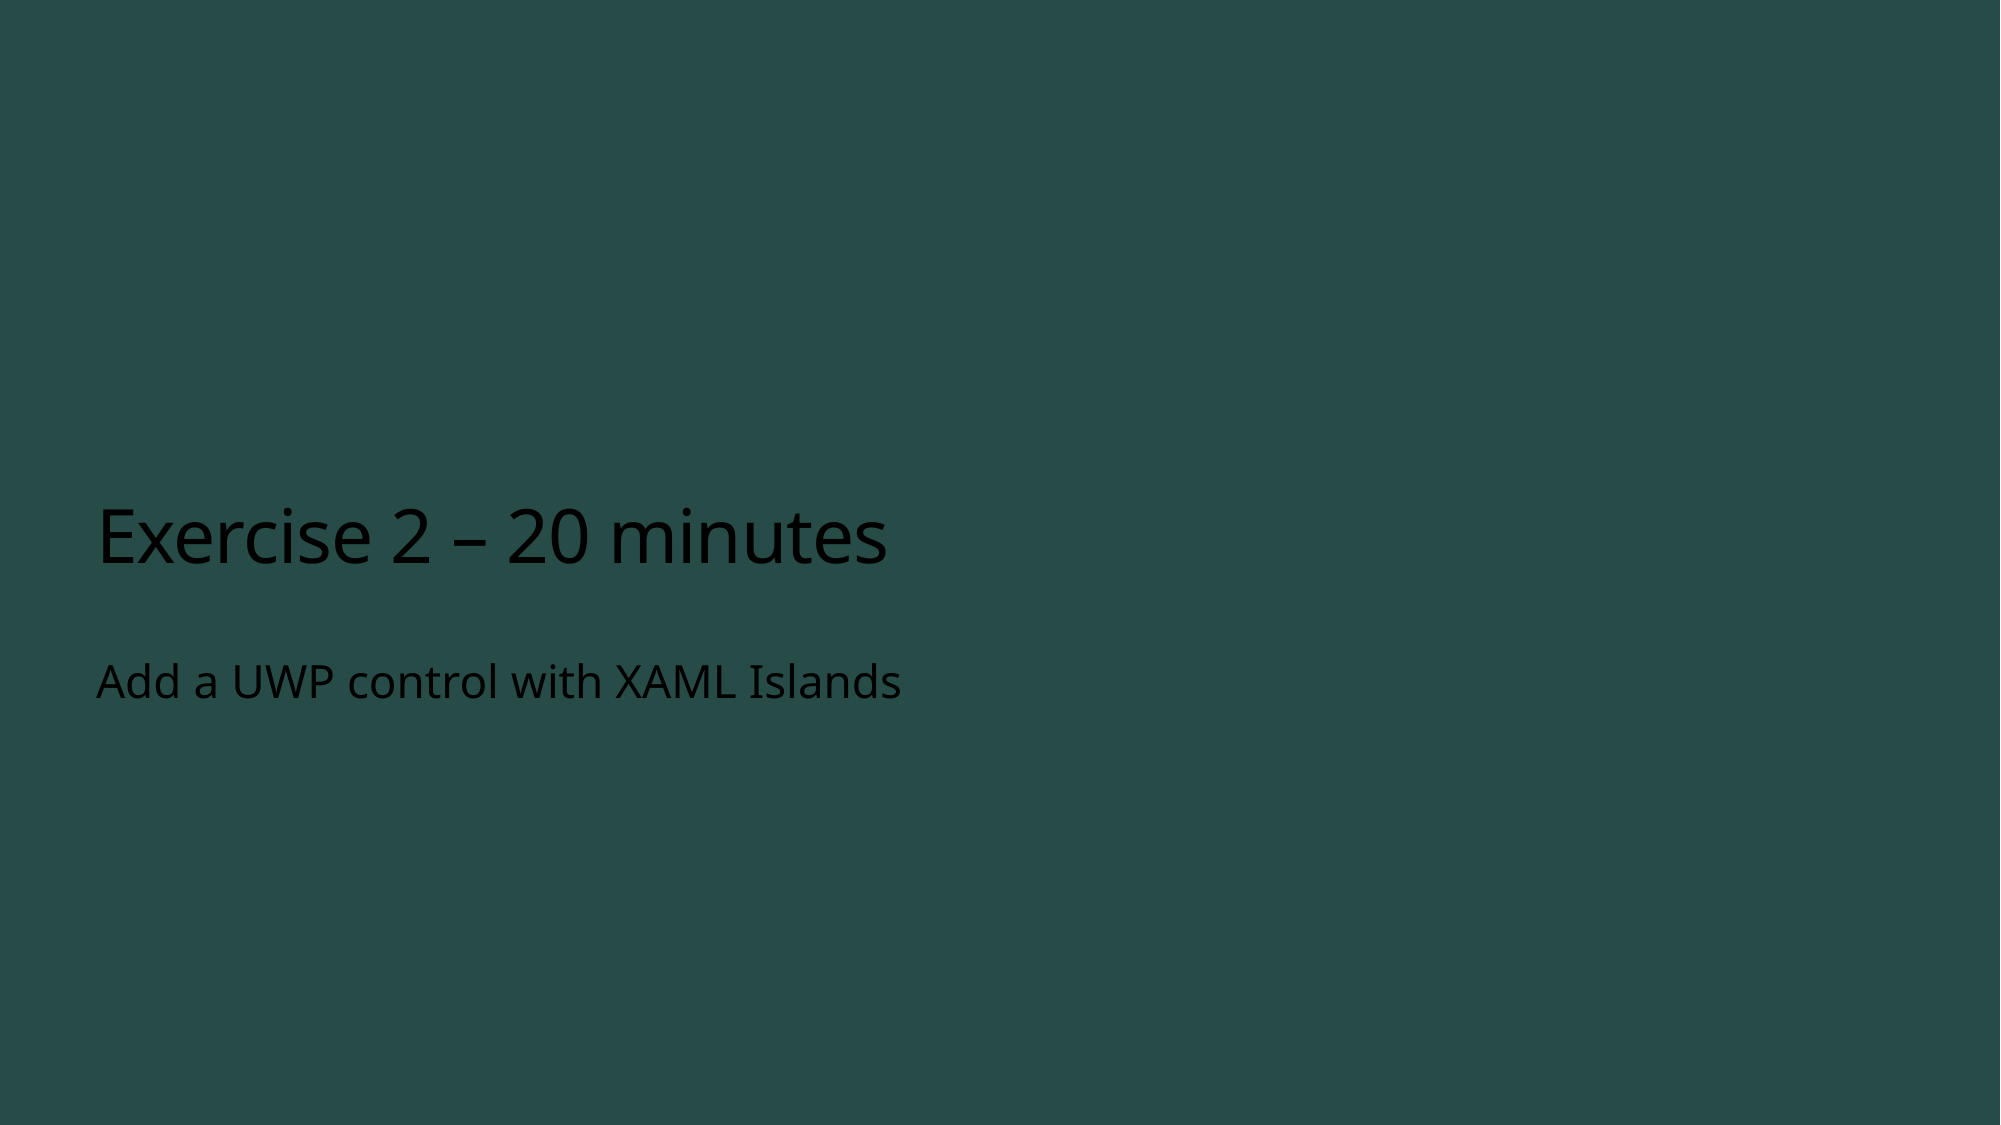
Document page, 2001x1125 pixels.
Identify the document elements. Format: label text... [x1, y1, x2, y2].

title Exercise 2 – 20 minutes [96, 497, 1596, 580]
list Add a UWP control with XAML Islands [96, 652, 1596, 708]
